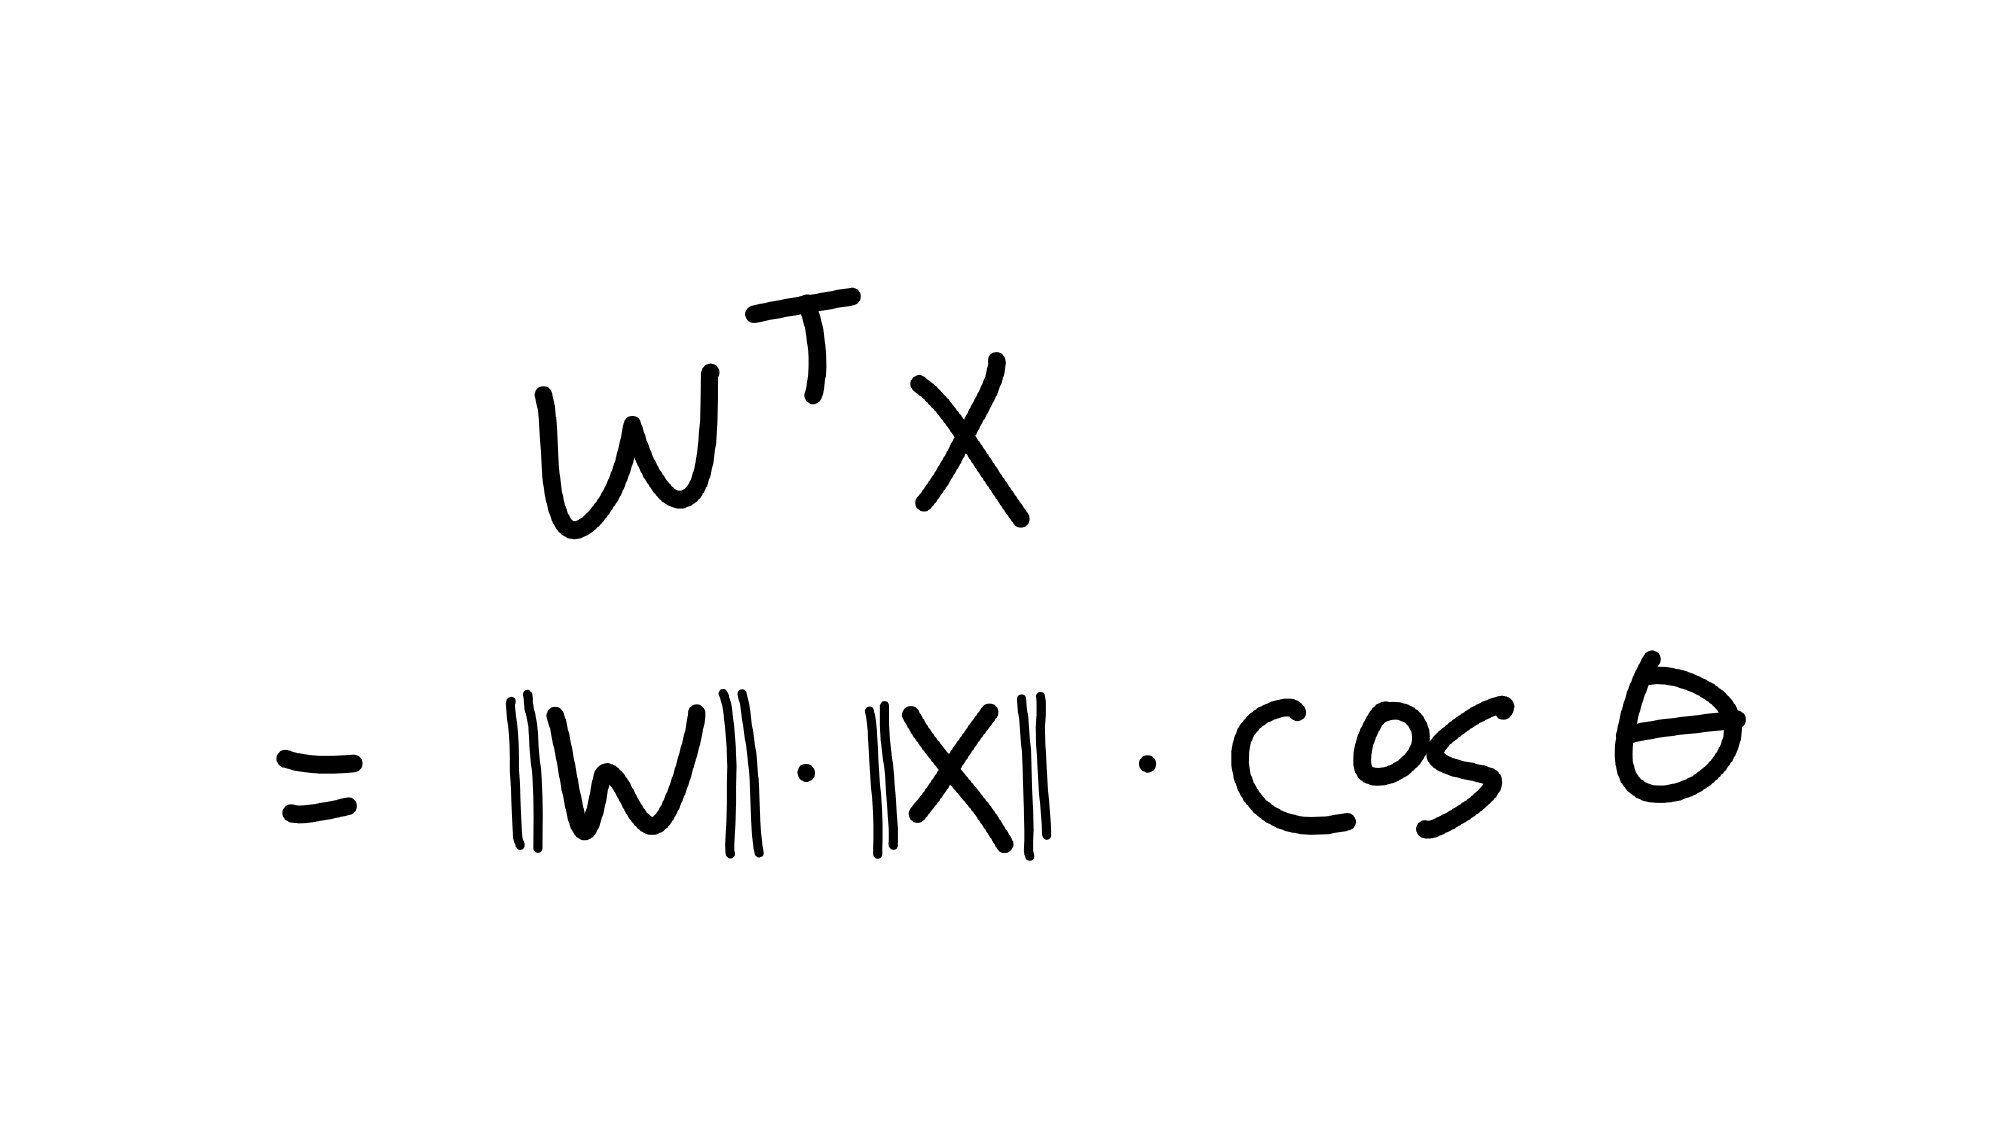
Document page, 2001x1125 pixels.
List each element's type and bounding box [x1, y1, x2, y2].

picture [253, 263, 1747, 861]
